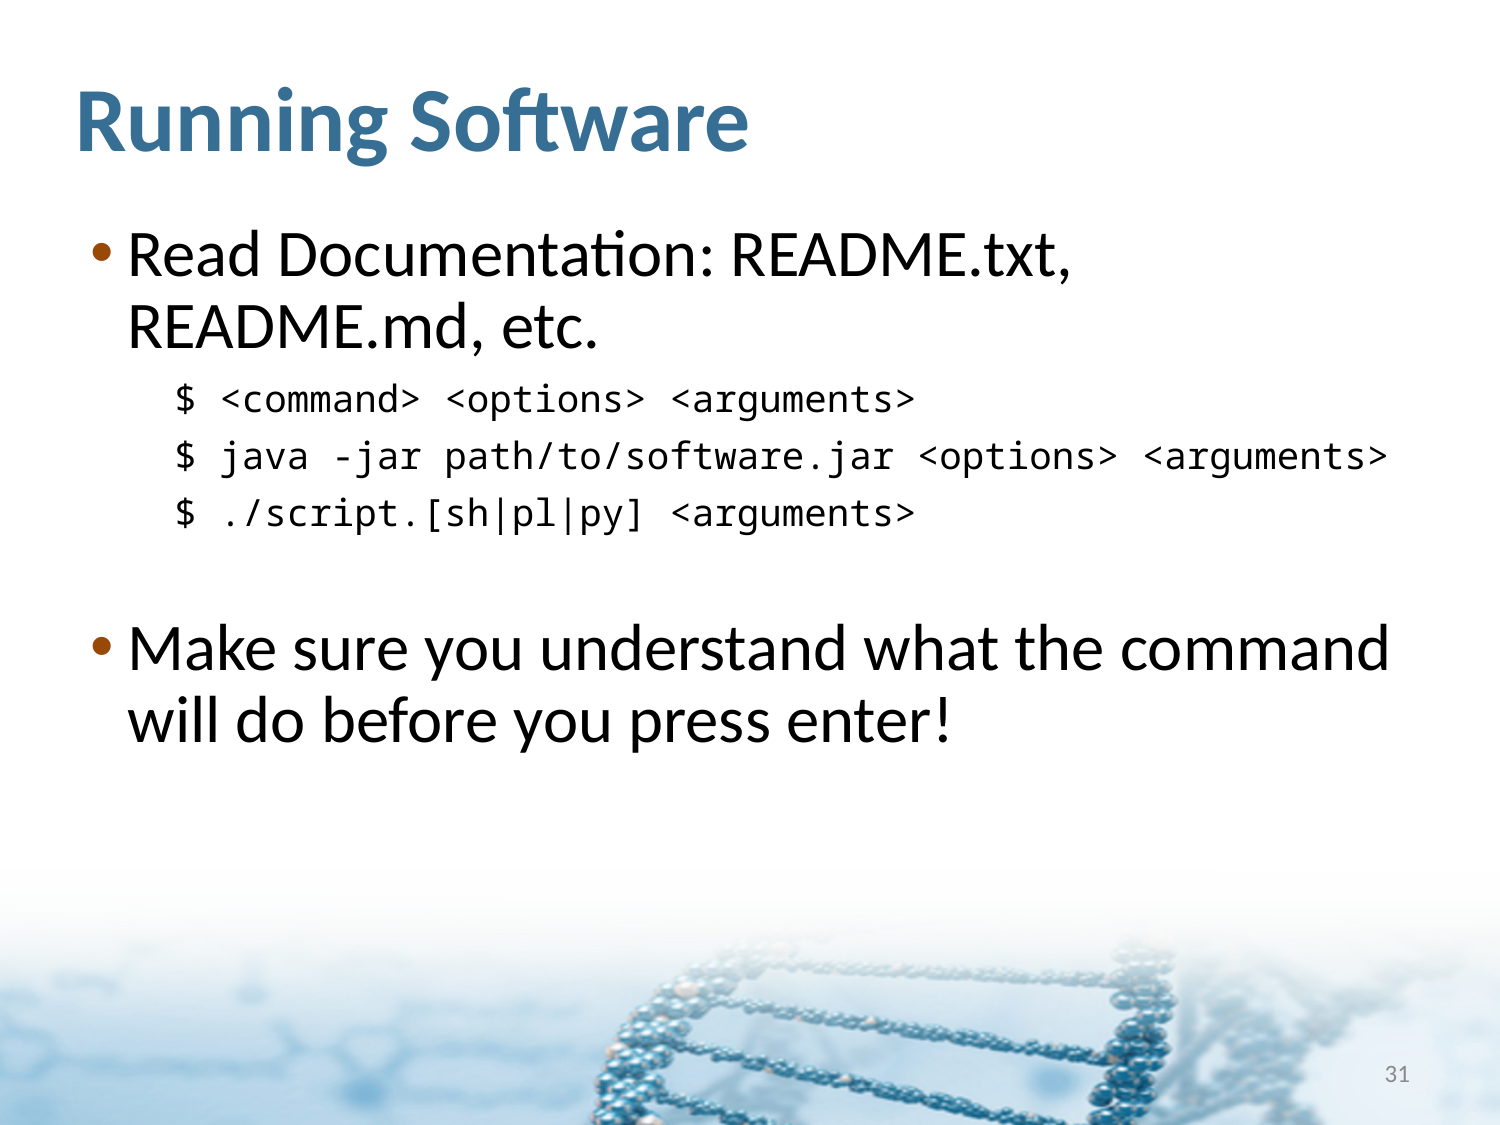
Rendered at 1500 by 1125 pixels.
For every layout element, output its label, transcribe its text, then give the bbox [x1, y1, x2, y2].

slide_number 31 [1074, 1042, 1425, 1103]
title Running Software [60, 20, 1455, 209]
list Read Documentation: README.txt, README.md, etc. $ <command> <options> <arguments> $ java -jar path/to/software.jar <options> <arguments> $ ./script.[sh|pl|py] <arguments> Make sure you understand what the command will do before you press enter! [75, 211, 1425, 998]
picture [0, 862, 1500, 1125]
